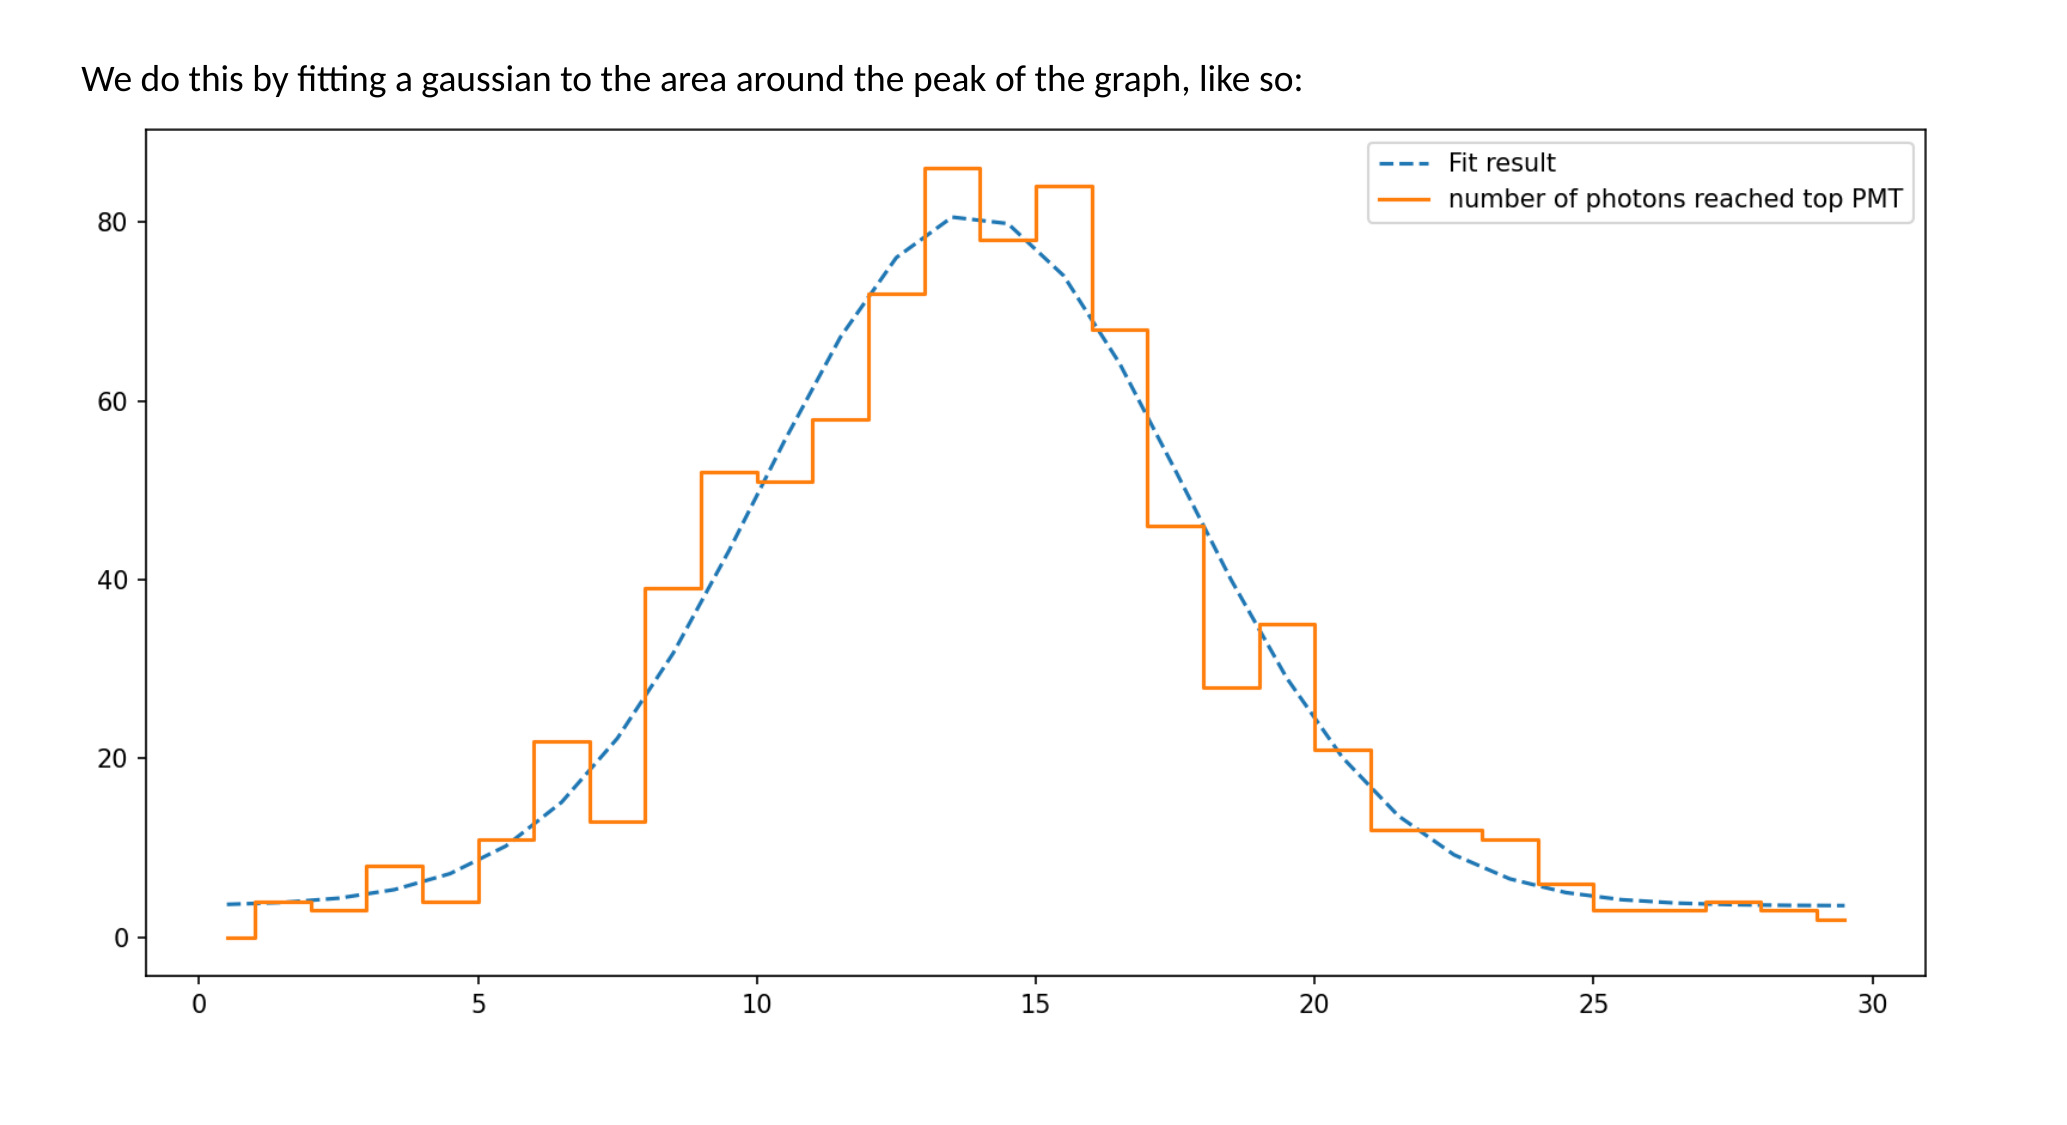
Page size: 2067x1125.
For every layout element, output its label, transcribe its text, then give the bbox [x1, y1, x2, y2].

text_box We do this by fitting a gaussian to the area around the peak of the graph, like so: [66, 46, 1987, 107]
picture [66, 107, 1940, 1049]
